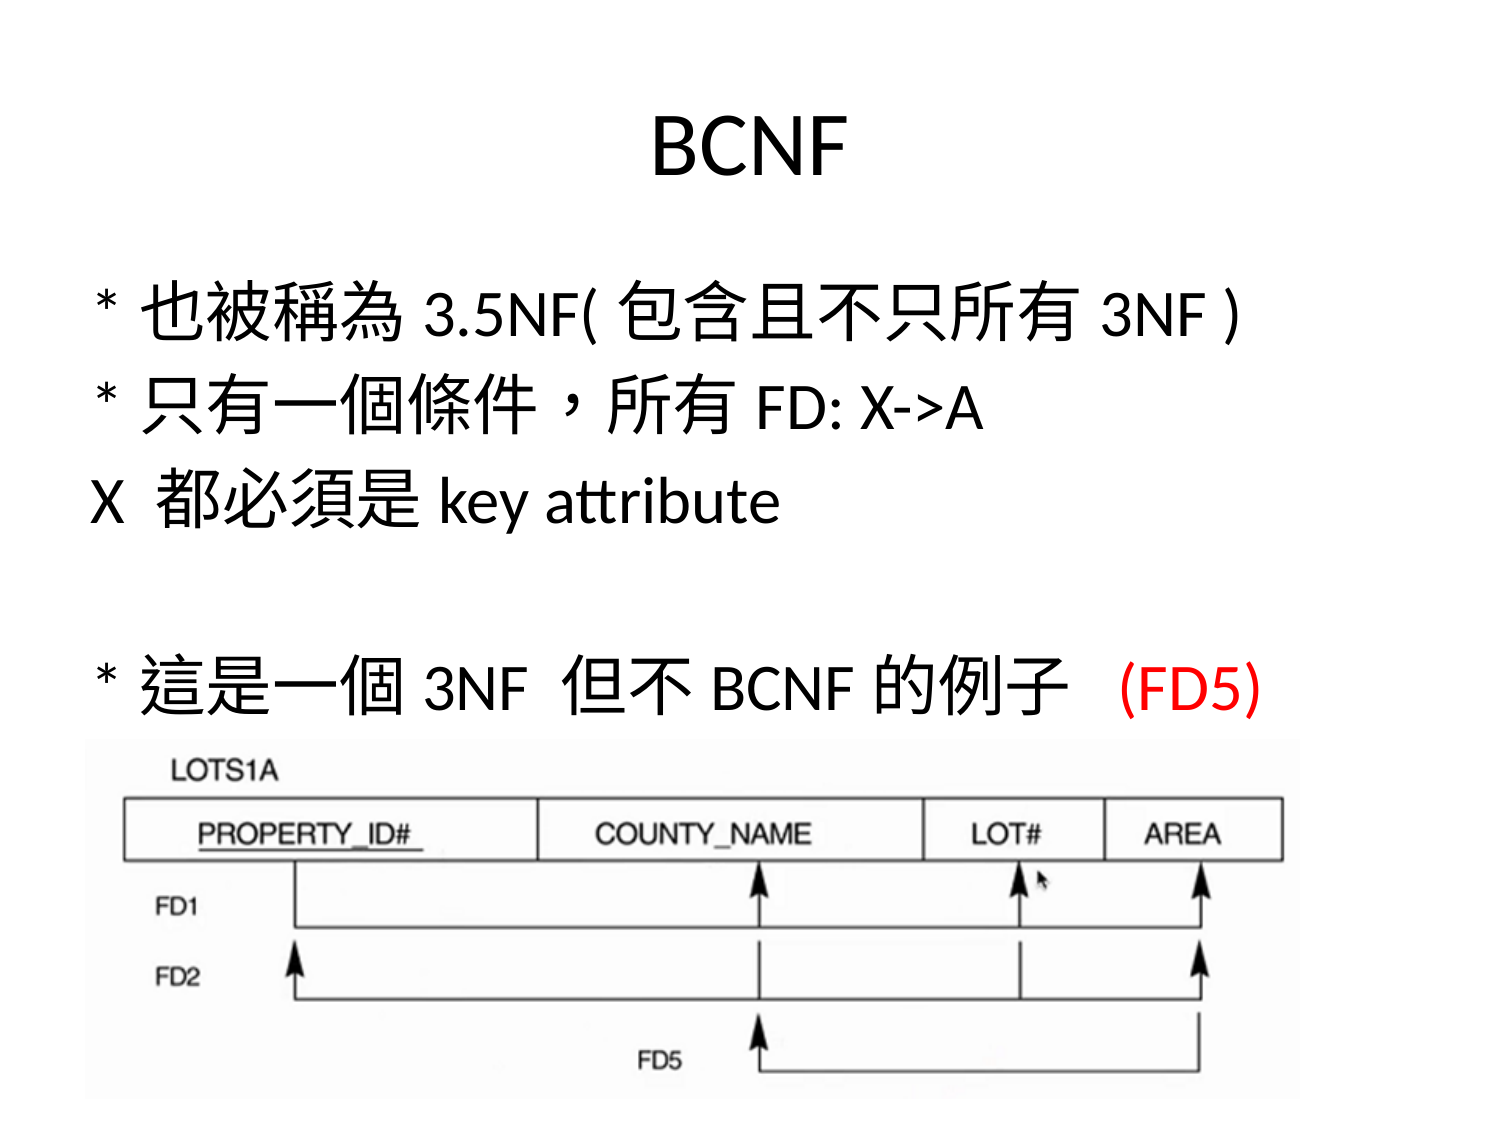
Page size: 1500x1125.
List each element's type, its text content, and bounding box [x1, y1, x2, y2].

picture [84, 739, 1300, 1100]
title BCNF [75, 45, 1425, 233]
list *也被稱為3.5NF(包含且不只所有3NF ) *只有一個條件，所有FD: X->A X 都必須是key attribute *這是一個3NF 但不BCNF的例子 (FD5) [75, 262, 1425, 1005]
